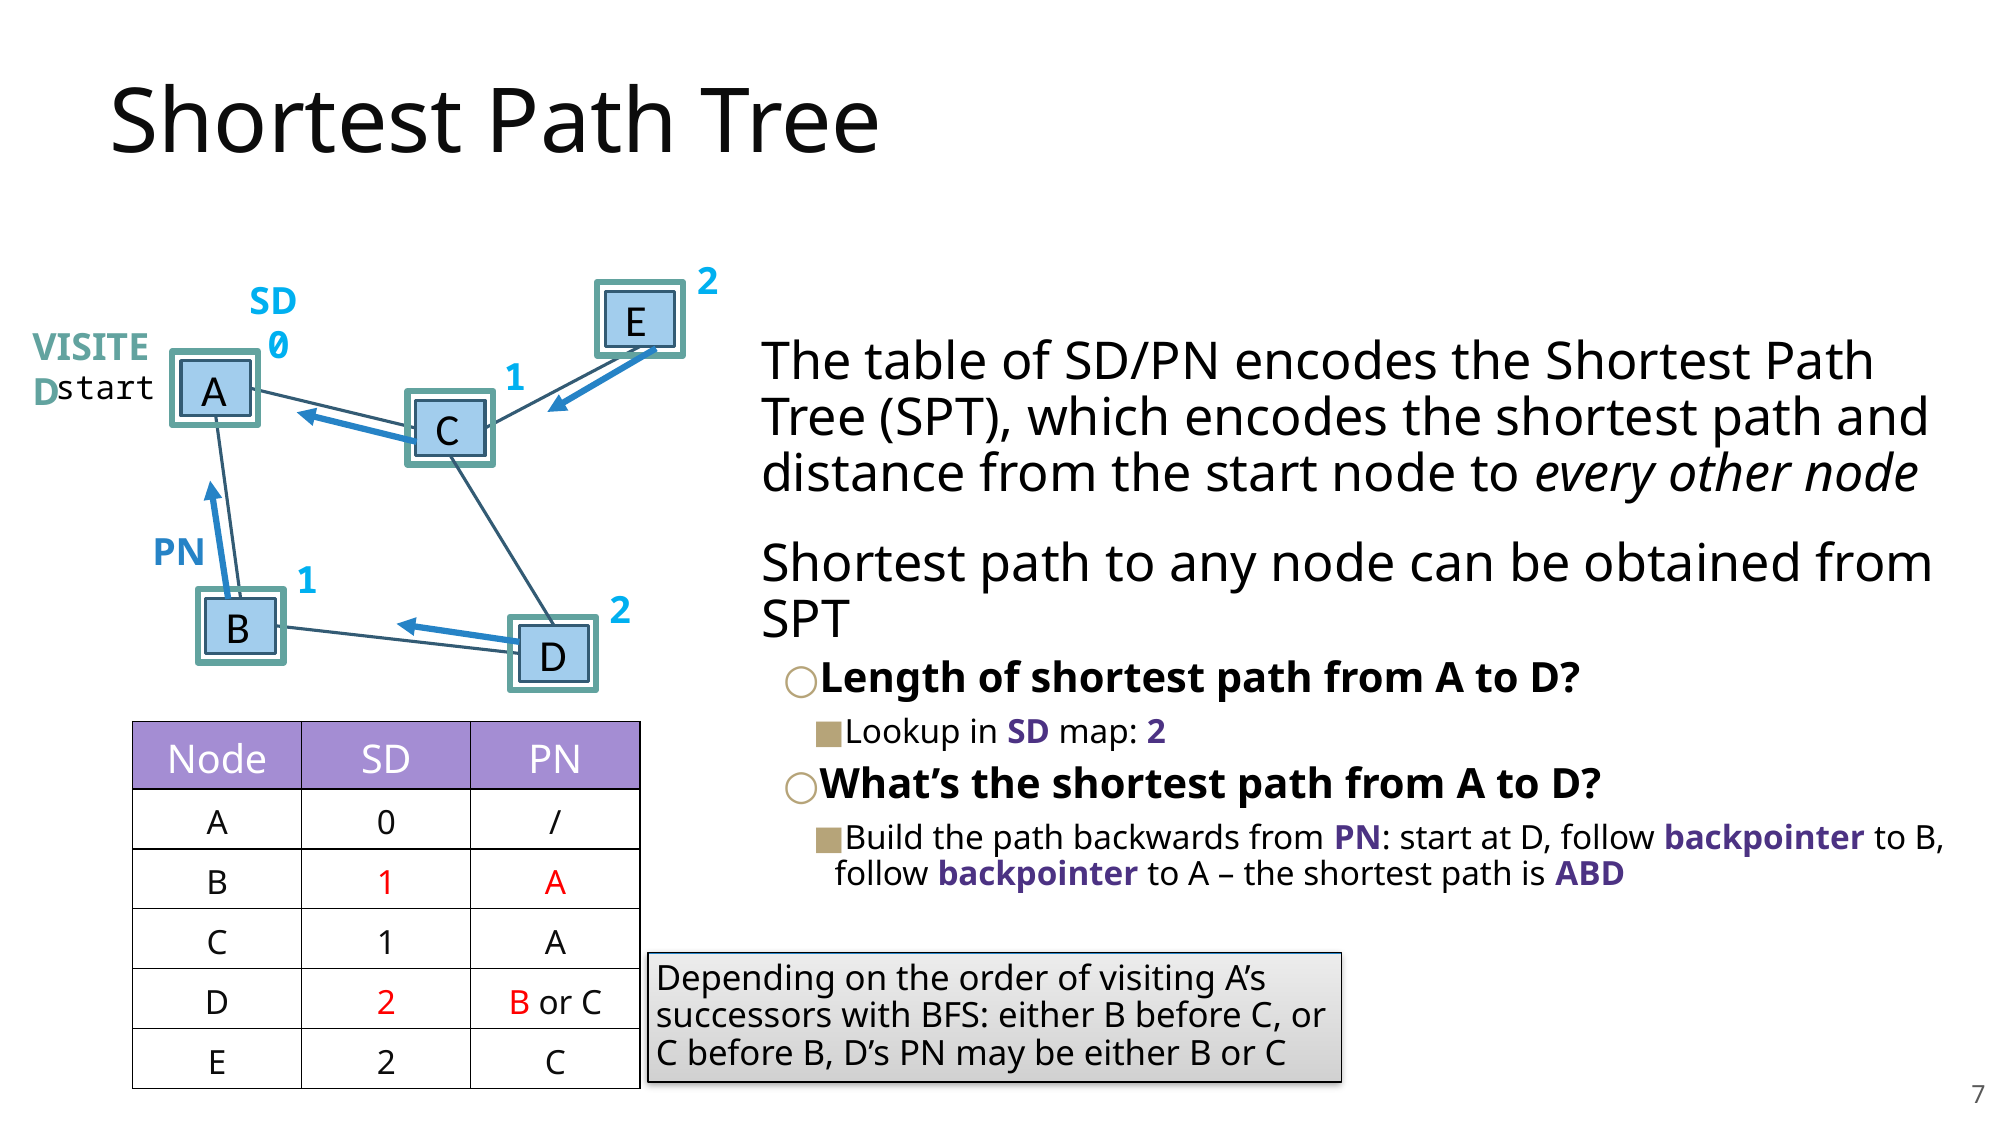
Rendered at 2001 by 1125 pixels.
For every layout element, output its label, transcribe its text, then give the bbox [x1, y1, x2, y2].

text_box Depending on the order of visiting A’s successors with BFS: either B before C, or C before B, D’s PN may be either B or C [647, 952, 1342, 1083]
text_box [547, 348, 657, 413]
text_box start [17, 421, 172, 425]
table_cell D [133, 969, 301, 1028]
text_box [484, 346, 641, 429]
table_cell 2 [302, 1029, 470, 1088]
text_box 2 [681, 249, 733, 310]
table_cell C [133, 909, 301, 968]
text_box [296, 412, 417, 443]
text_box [396, 623, 520, 643]
table_cell / [471, 790, 639, 848]
table_cell B or C [471, 969, 639, 1028]
text_box VISITED [17, 315, 184, 421]
table_header Node [133, 722, 301, 788]
title Shortest Path Tree [94, 43, 1930, 210]
table_cell A [471, 909, 639, 968]
table_cell C [471, 1029, 639, 1088]
table_cell 1 [302, 909, 470, 968]
text_box [197, 589, 284, 663]
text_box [275, 625, 520, 654]
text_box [215, 415, 241, 599]
text_box 2 [593, 578, 645, 639]
table_cell 2 [302, 969, 470, 1028]
text_box [407, 391, 494, 465]
table_cell E [133, 1029, 301, 1088]
text_box SD [234, 269, 321, 330]
text_box 0 [252, 313, 304, 374]
table_cell A [133, 790, 301, 848]
text_box [172, 351, 259, 425]
text_box [510, 616, 596, 691]
table_cell 1 [302, 850, 470, 908]
table_cell A [471, 850, 639, 908]
text_box PN [137, 520, 204, 581]
table_cell 0 [302, 790, 470, 848]
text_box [450, 455, 555, 626]
table_cell B [133, 850, 301, 908]
text_box [597, 282, 683, 356]
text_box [250, 387, 416, 429]
list The table of SD/PN encodes the Shortest Path Tree (SPT), which encodes the shortest path and distance from the start node to every other node Shortest path to any node can be obtained from SPT Length of shortest path from A to D? Lookup in SD map: 2 What’s the shortest path from A to D? Build the path backwards from PN: start at D, follow backpointer to B, follow backpointer to A – the shortest path is ABD [753, 326, 1969, 980]
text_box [209, 480, 229, 600]
table_header PN [471, 722, 639, 788]
table_header SD [302, 722, 470, 788]
text_box 1 [280, 548, 332, 609]
